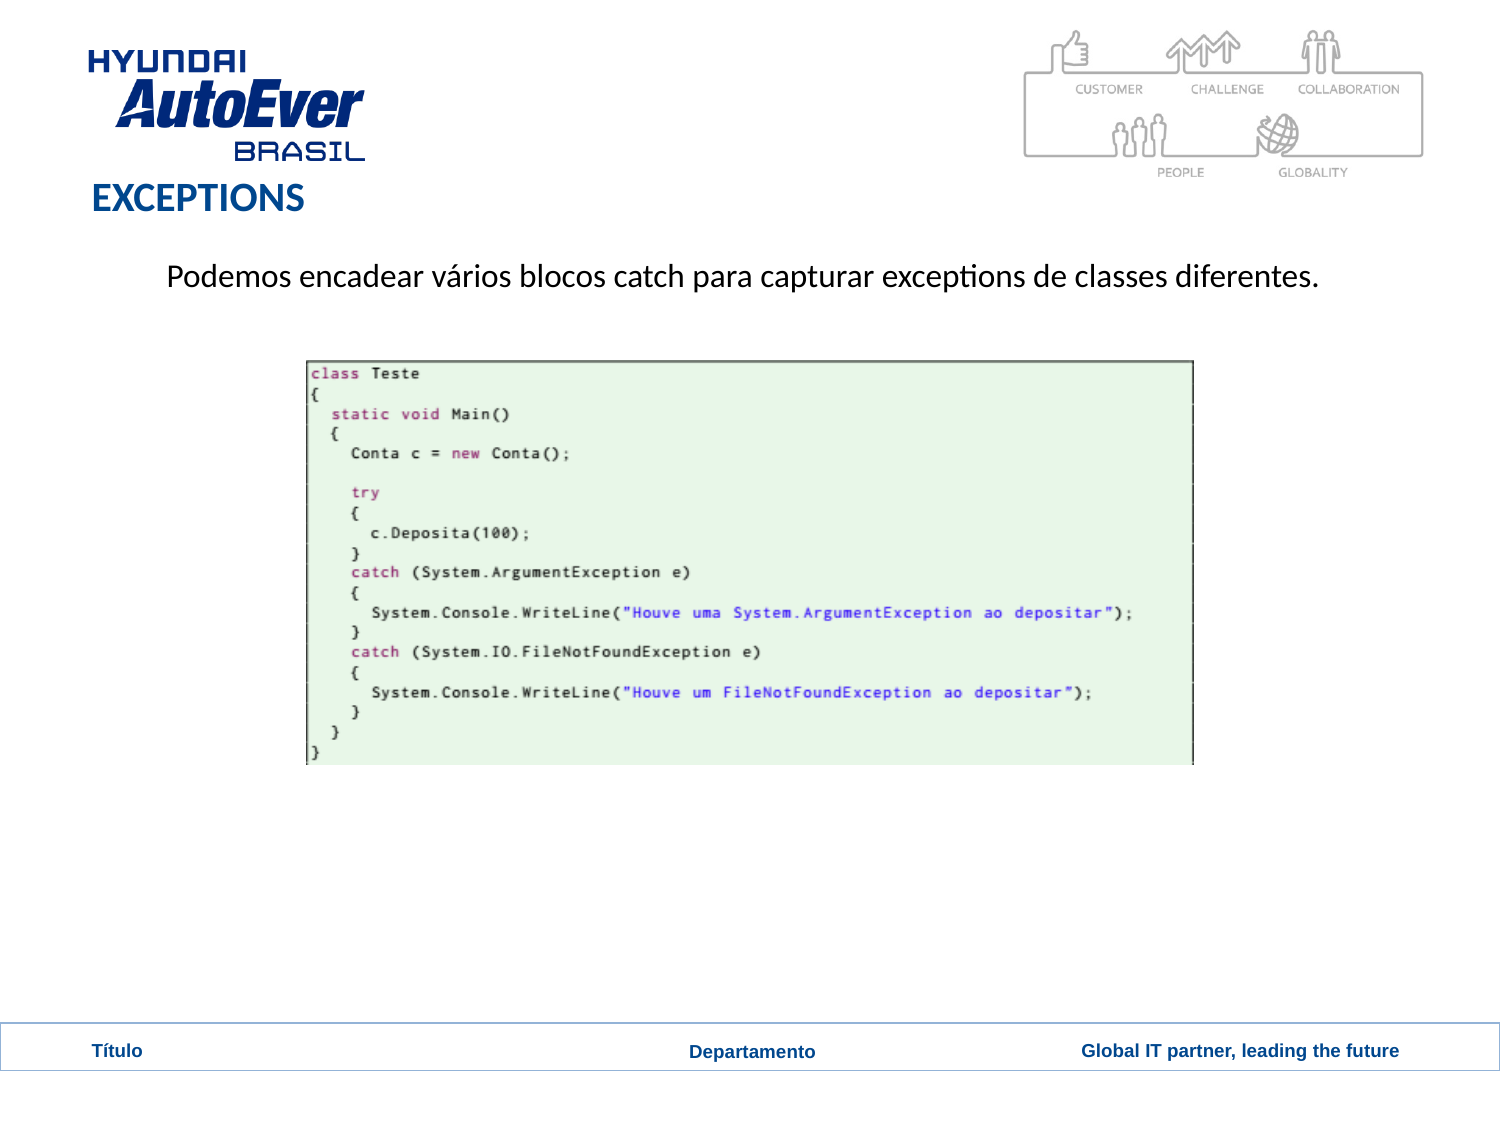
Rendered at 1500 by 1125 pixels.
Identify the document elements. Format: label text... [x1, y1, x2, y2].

picture [115, 79, 365, 161]
picture [1022, 23, 1424, 185]
title EXCEPTIONS [76, 169, 999, 207]
picture [305, 359, 1194, 766]
picture [88, 50, 349, 78]
list Podemos encadear vários blocos catch para capturar exceptions de classes diferentes. [76, 207, 1400, 1009]
